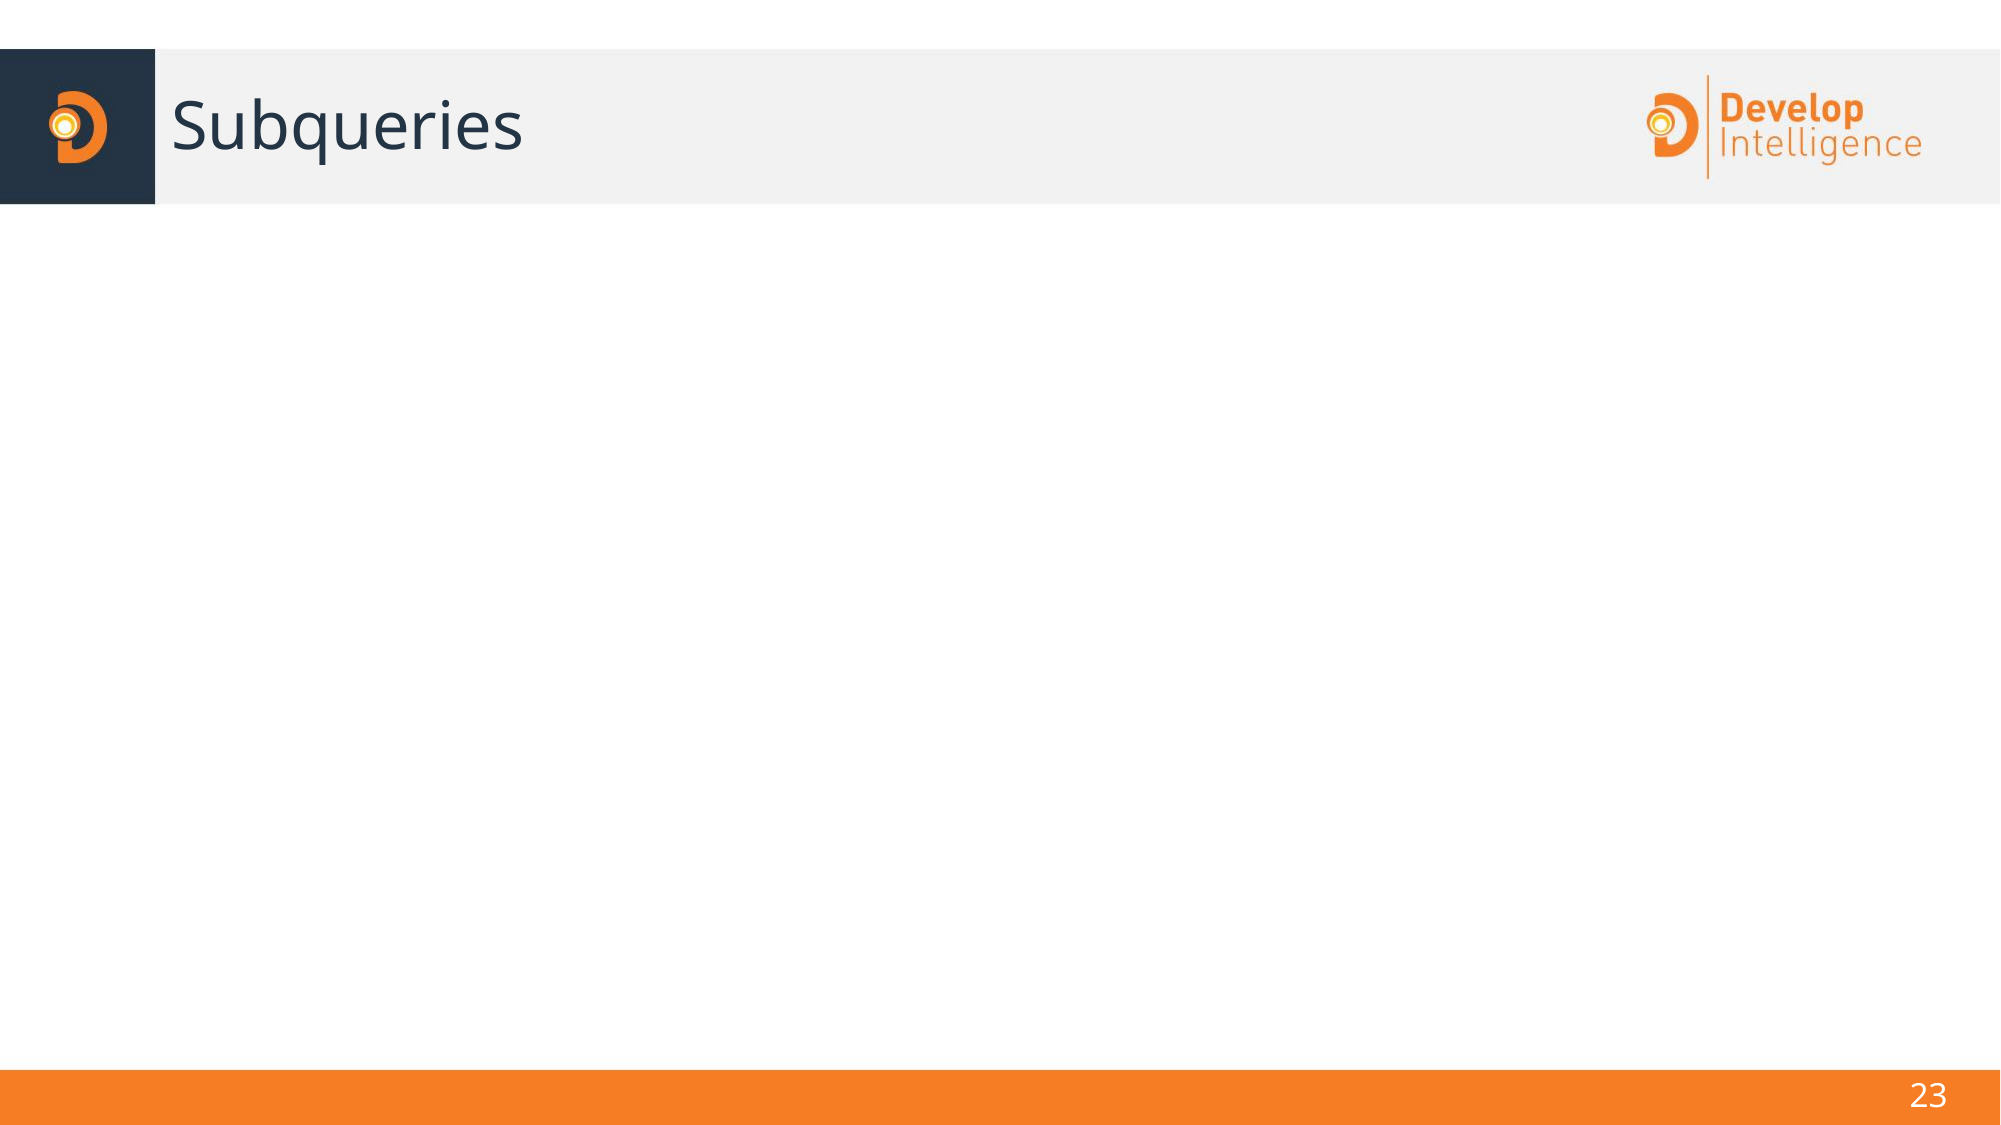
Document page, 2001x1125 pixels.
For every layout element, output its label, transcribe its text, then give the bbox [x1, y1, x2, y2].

title Subqueries [156, 53, 1999, 203]
picture [0, 0, 2001, 1125]
slide_number 23 [1860, 1072, 1998, 1122]
